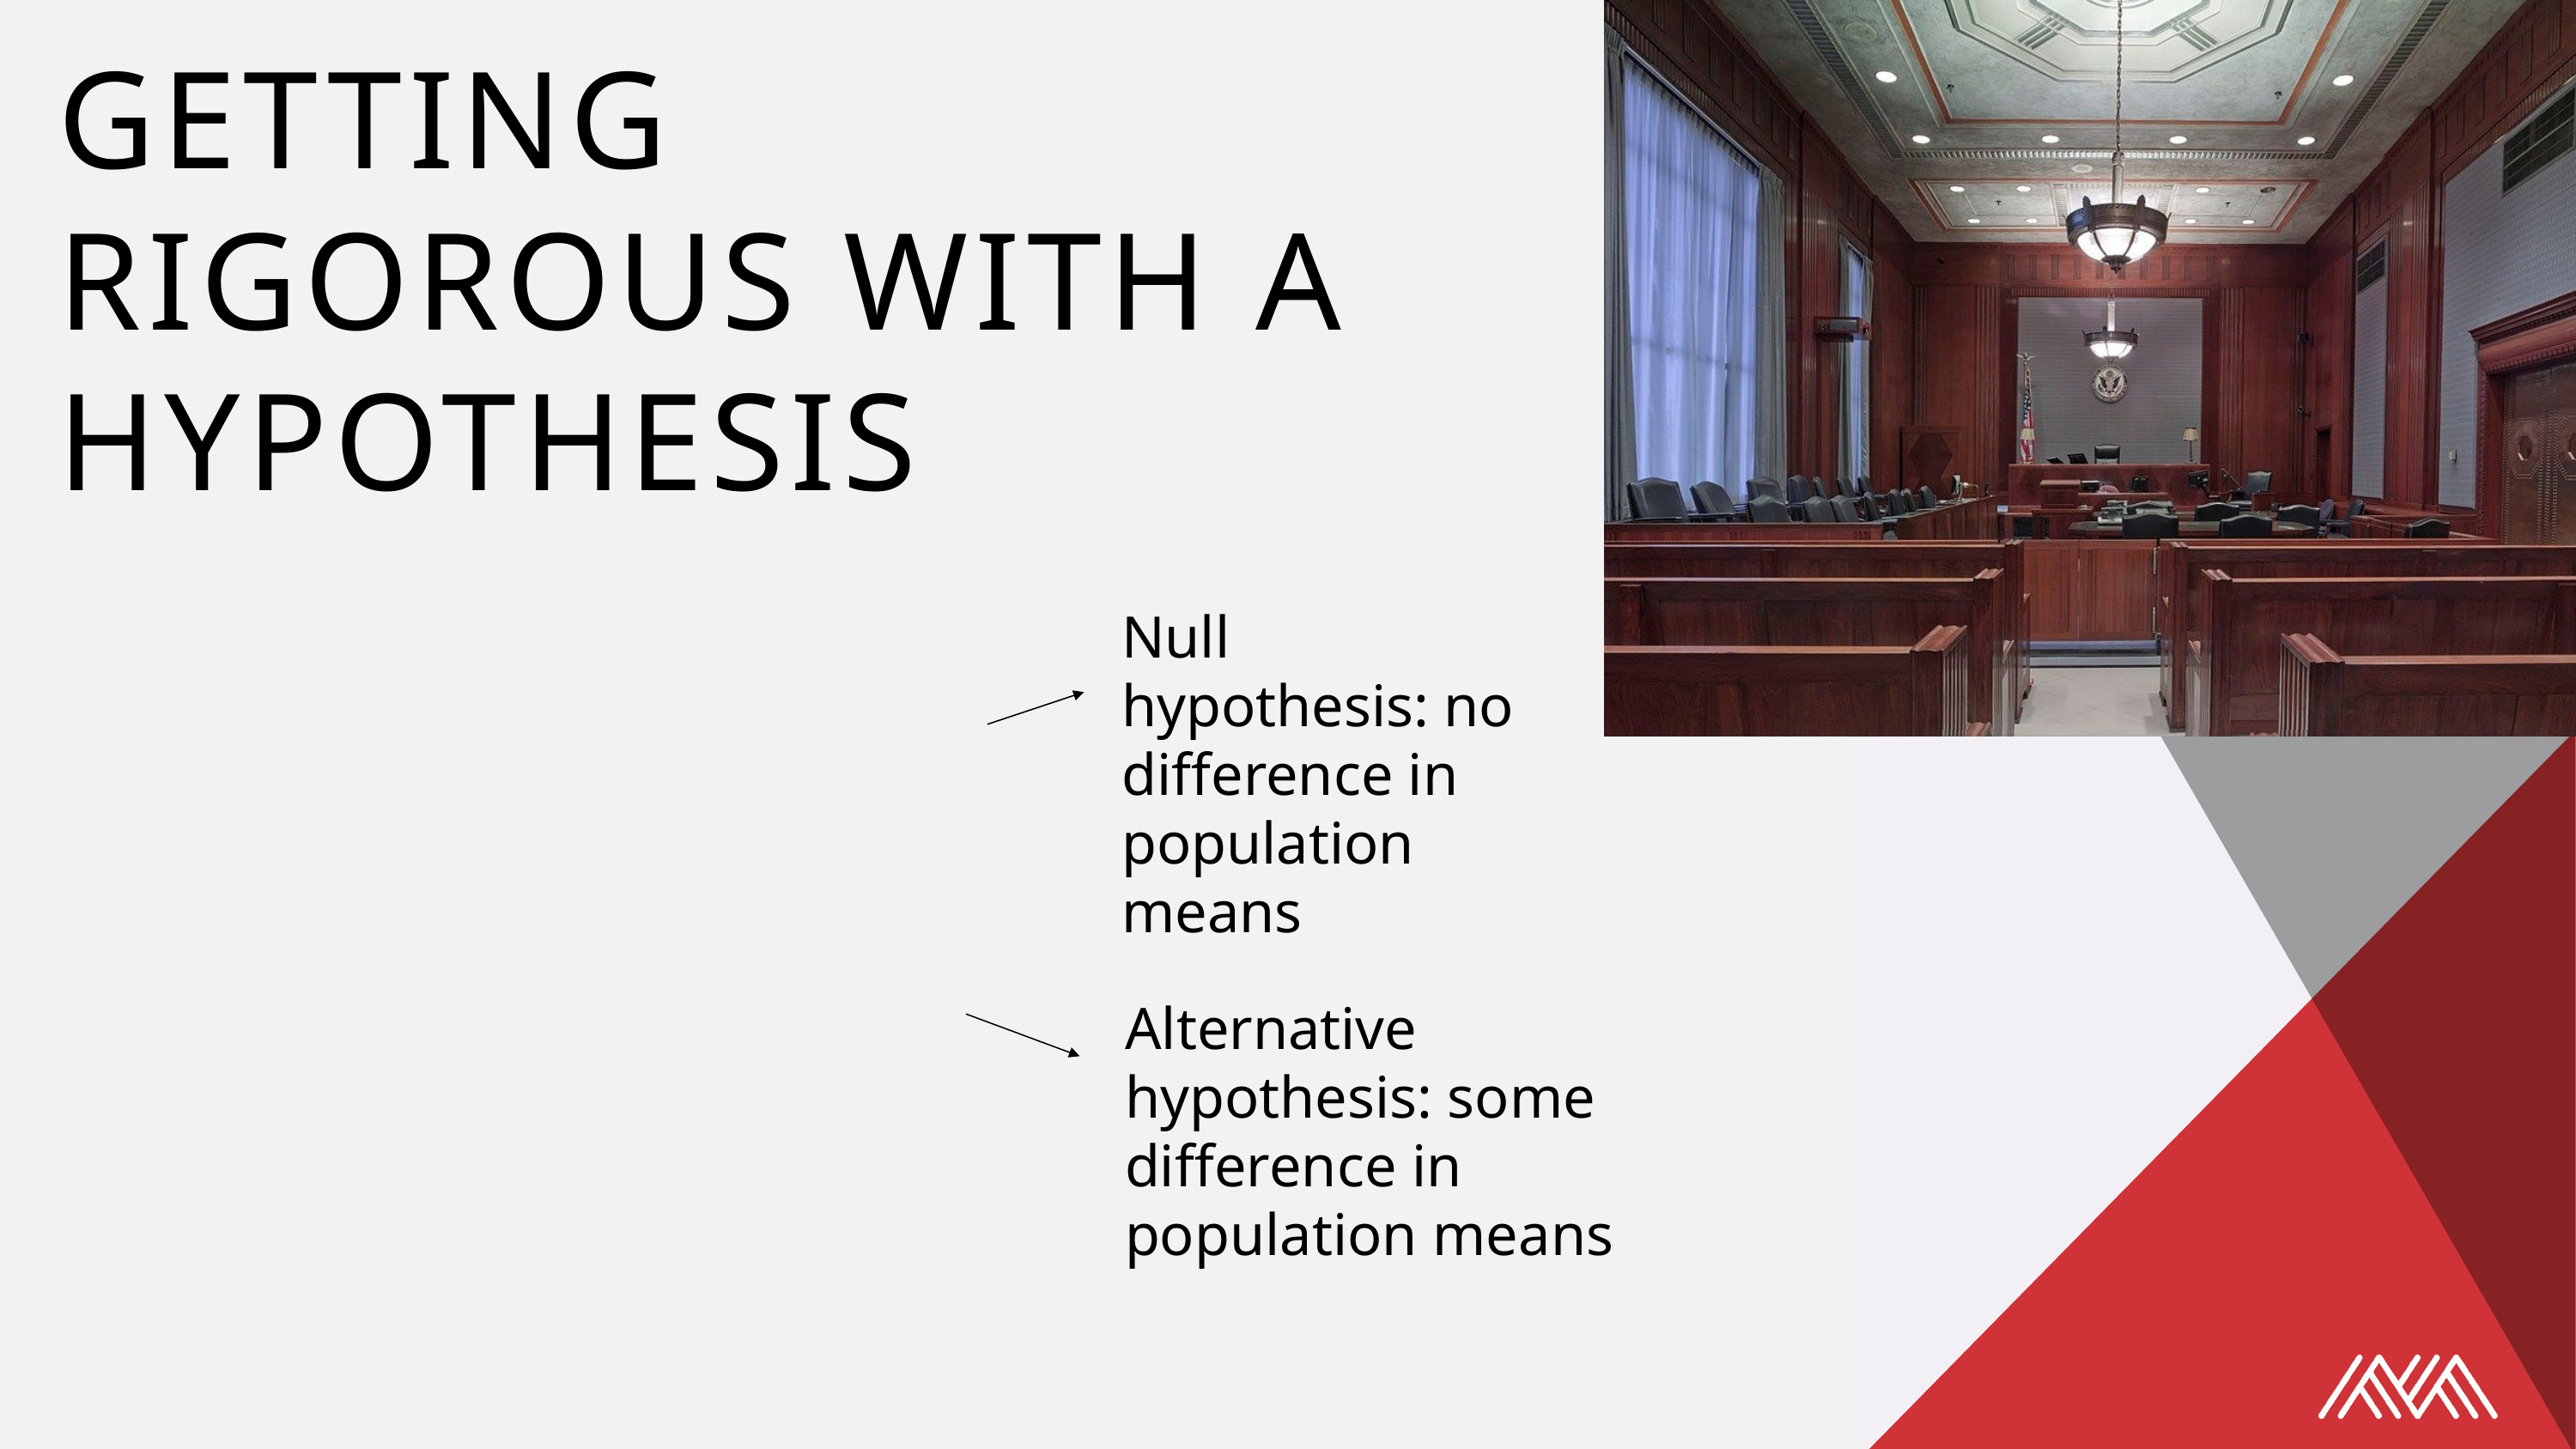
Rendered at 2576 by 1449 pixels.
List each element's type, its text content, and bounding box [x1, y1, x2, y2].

text_box Alternative hypothesis: some difference in population means [1112, 985, 1683, 1273]
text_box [987, 692, 1084, 724]
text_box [965, 1013, 1080, 1057]
picture [1603, 0, 2576, 737]
text_box GETTING RIGOROUS WITH A HYPOTHESIS [58, 34, 1367, 518]
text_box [1855, 743, 2156, 1449]
picture [2267, 1303, 2551, 1449]
text_box Null hypothesis: no difference in population means [1109, 594, 1545, 951]
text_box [2160, 743, 2576, 1449]
